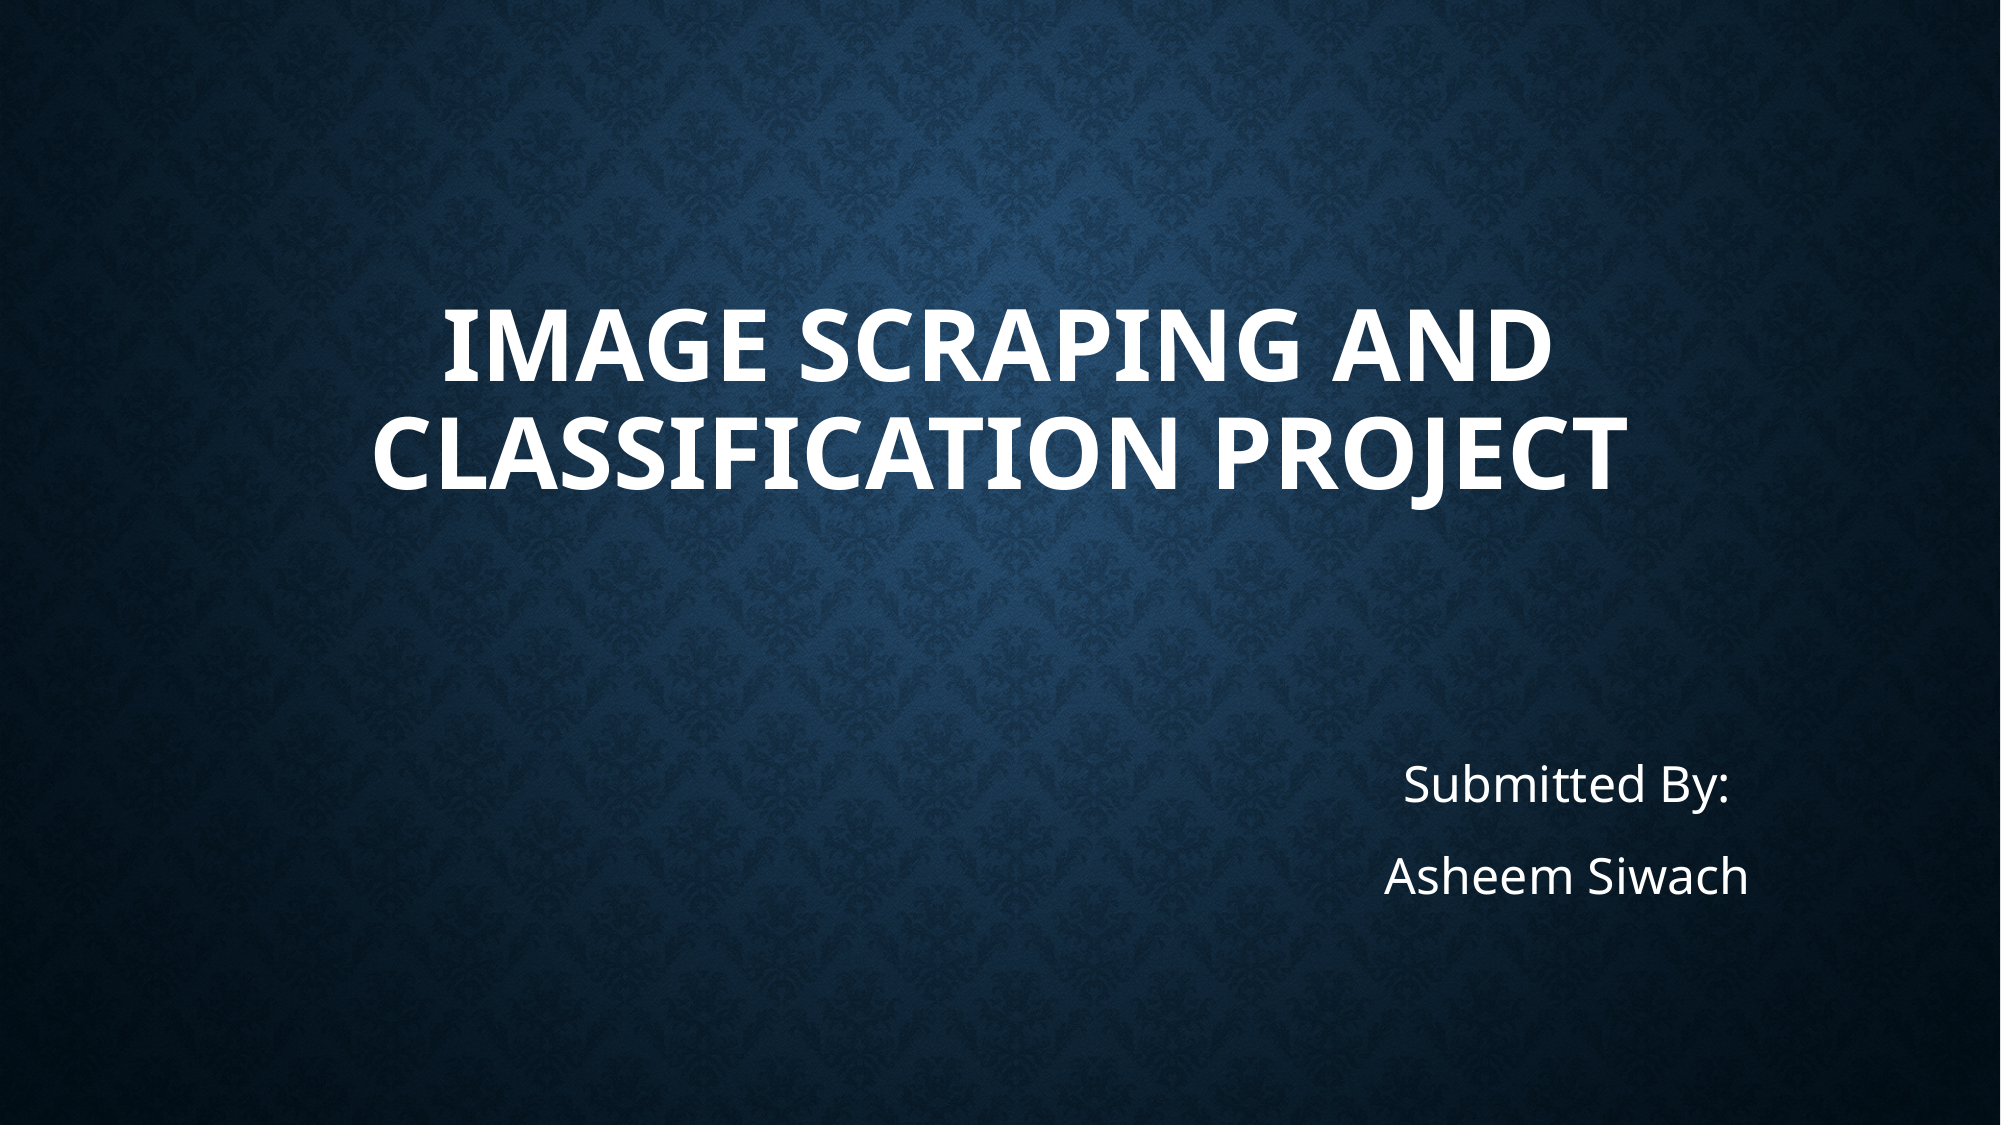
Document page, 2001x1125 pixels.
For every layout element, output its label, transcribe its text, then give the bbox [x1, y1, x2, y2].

subtitle Submitted By: Asheem Siwach [1290, 732, 1845, 1005]
title Image scraping and classification project [261, 104, 1739, 747]
